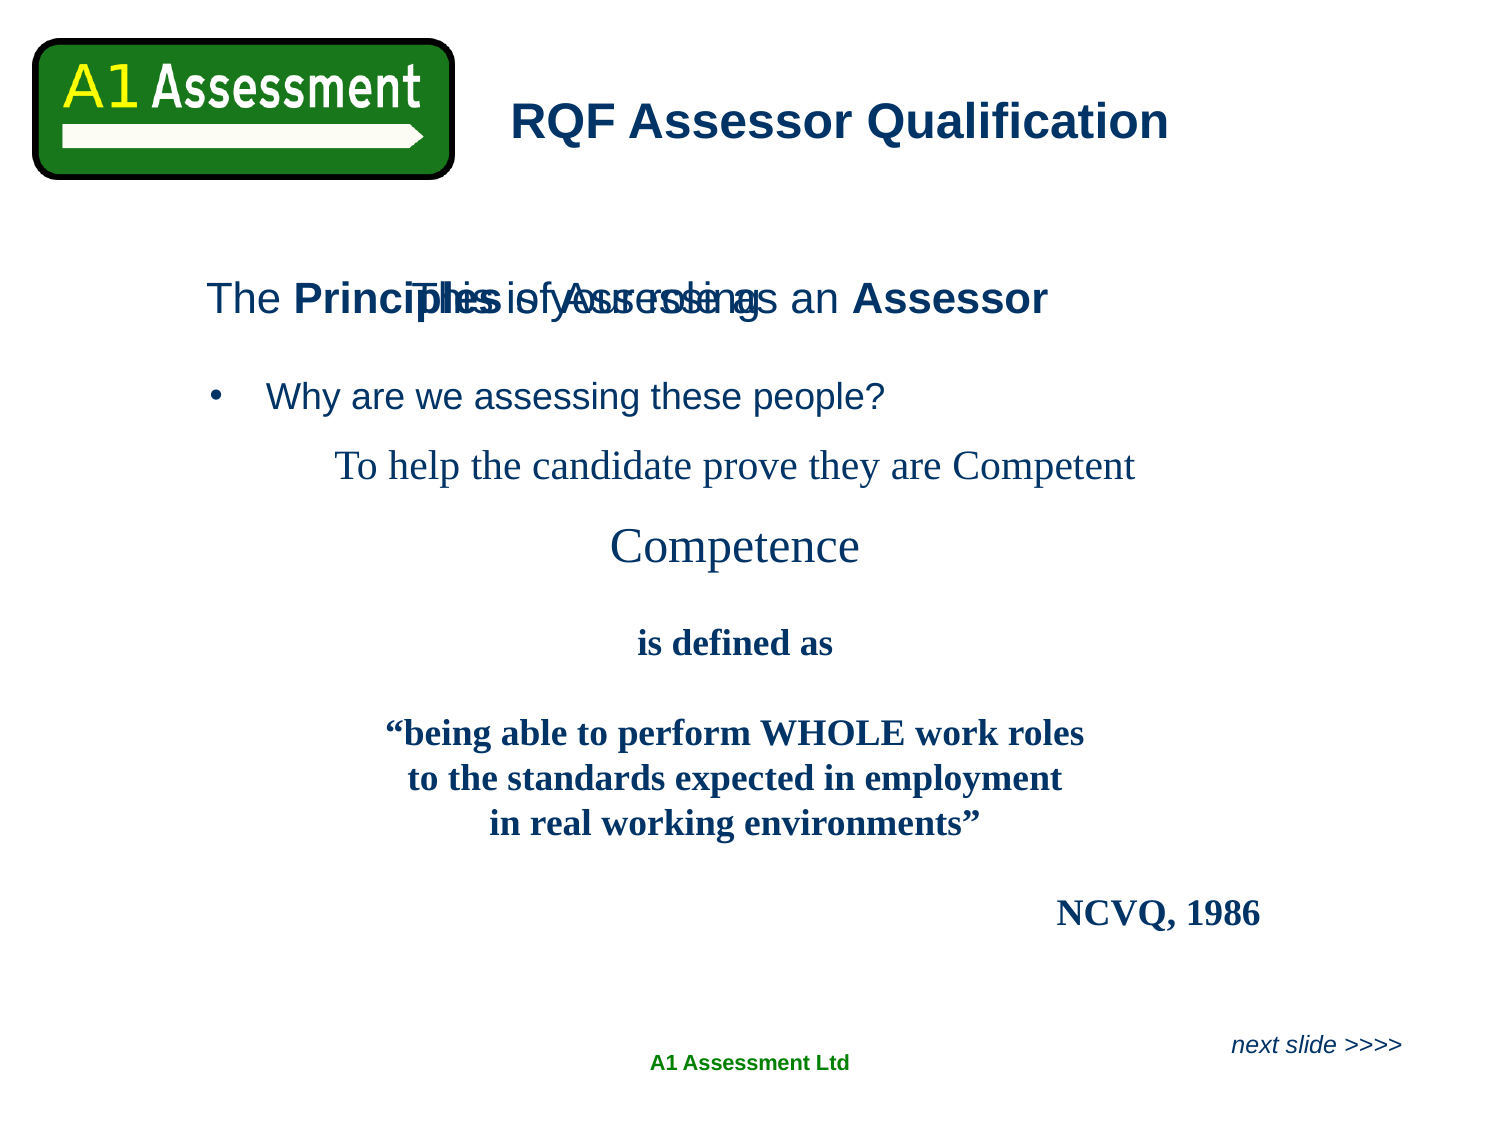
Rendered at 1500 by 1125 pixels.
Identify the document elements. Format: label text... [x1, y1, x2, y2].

text_box The Principles of Assessing [194, 229, 400, 363]
text_box Why are we assessing these people? To help the candidate prove they are Competent Competence is defined as “being able to perform WHOLE work roles to the standards expected in employment in real working environments” NCVQ, 1986 [194, 364, 1276, 1023]
picture [32, 38, 455, 180]
text_box next slide >>>> [1216, 1006, 1418, 1066]
text_box RQF Assessor Qualification [469, 51, 1211, 185]
footer A1 Assessment Ltd [512, 1040, 988, 1101]
text_box This is your role as an Assessor [400, 229, 1100, 363]
